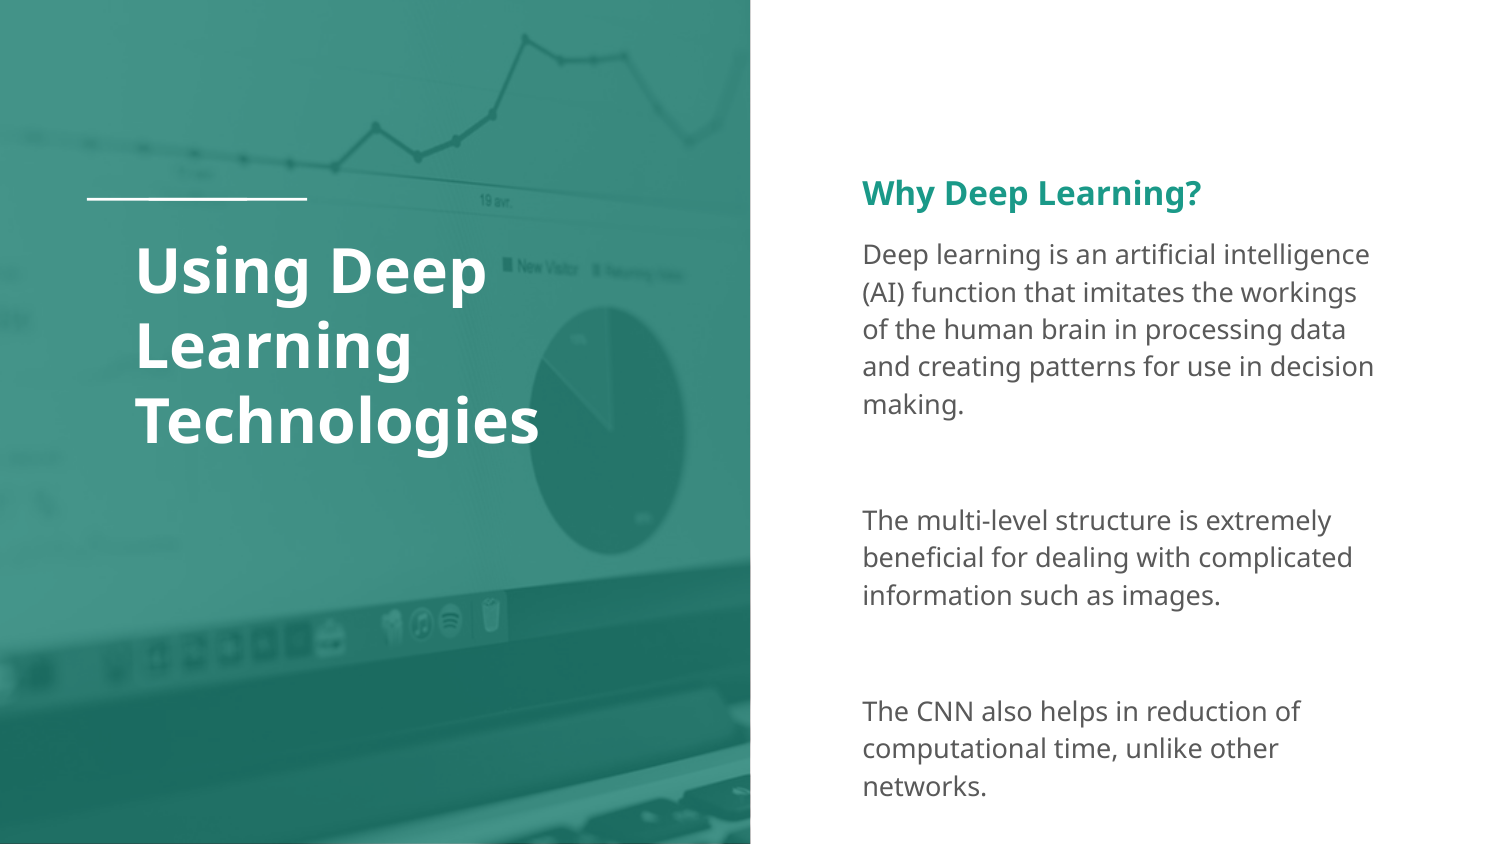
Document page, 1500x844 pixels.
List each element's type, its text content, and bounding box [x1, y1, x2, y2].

list Why Deep Learning? Deep learning is an artificial intelligence (AI) function that imitates the workings of the human brain in processing data and creating patterns for use in decision making. The multi-level structure is extremely beneficial for dealing with complicated information such as images. The CNN also helps in reduction of computational time, unlike other networks. [847, 151, 1401, 755]
title Using Deep Learning Technologies [119, 216, 662, 494]
